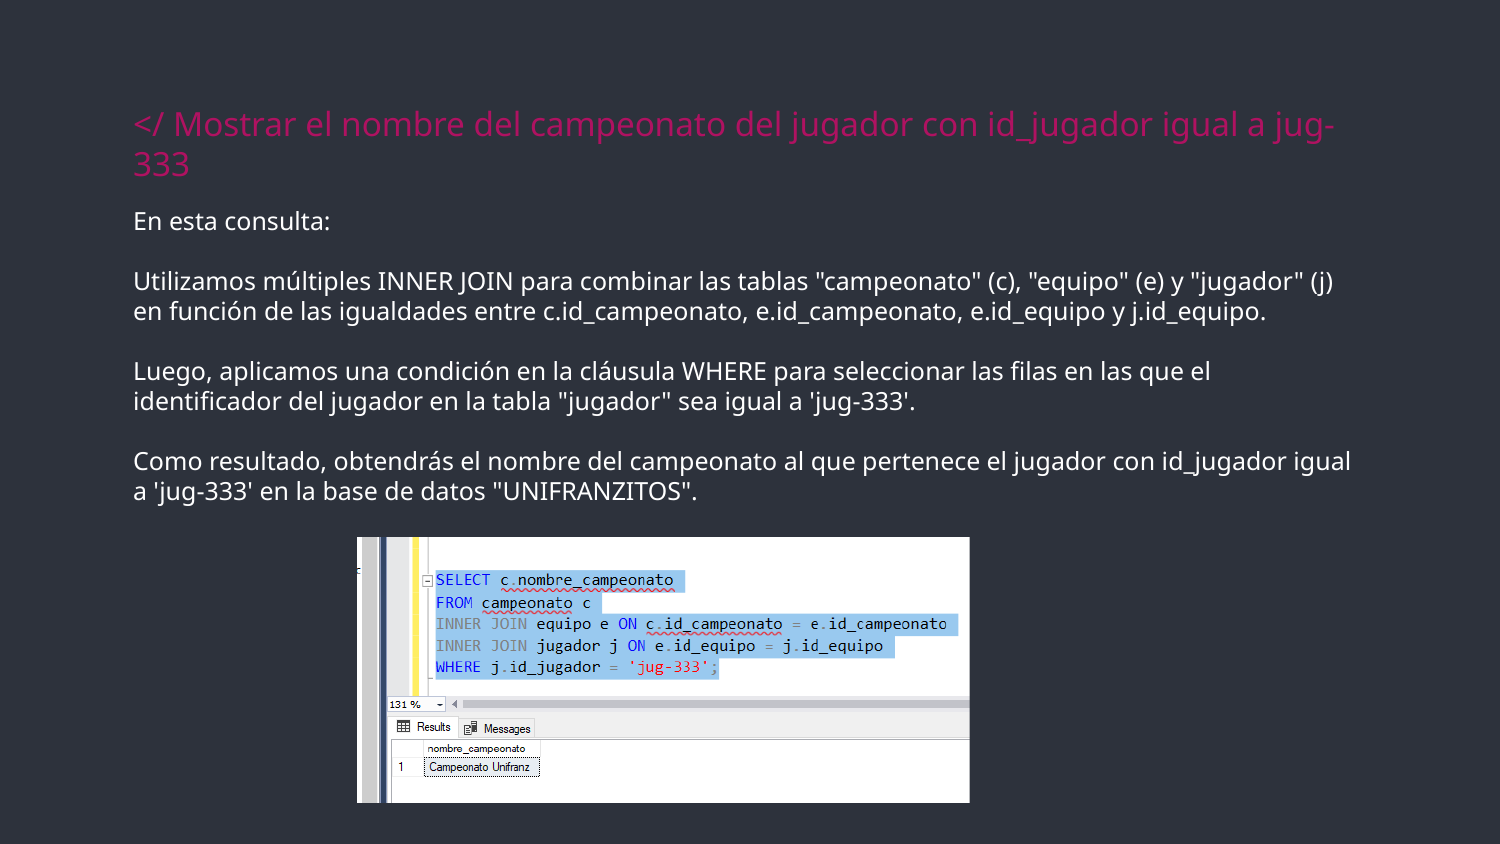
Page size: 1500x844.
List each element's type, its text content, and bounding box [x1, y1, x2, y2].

picture [356, 537, 971, 803]
text_box En esta consulta: Utilizamos múltiples INNER JOIN para combinar las tablas "campeonato" (c), "equipo" (e) y "jugador" (j) en función de las igualdades entre c.id_campeonato, e.id_campeonato, e.id_equipo y j.id_equipo. Luego, aplicamos una condición en la cláusula WHERE para seleccionar las filas en las que el identificador del jugador en la tabla "jugador" sea igual a 'jug-333'. Como resultado, obtendrás el nombre del campeonato al que pertenece el jugador con id_jugador igual a 'jug-333' en la base de datos "UNIFRANZITOS". [118, 190, 1382, 321]
title </ Mostrar el nombre del campeonato del jugador con id_jugador igual a jug-333 [118, 88, 1382, 190]
